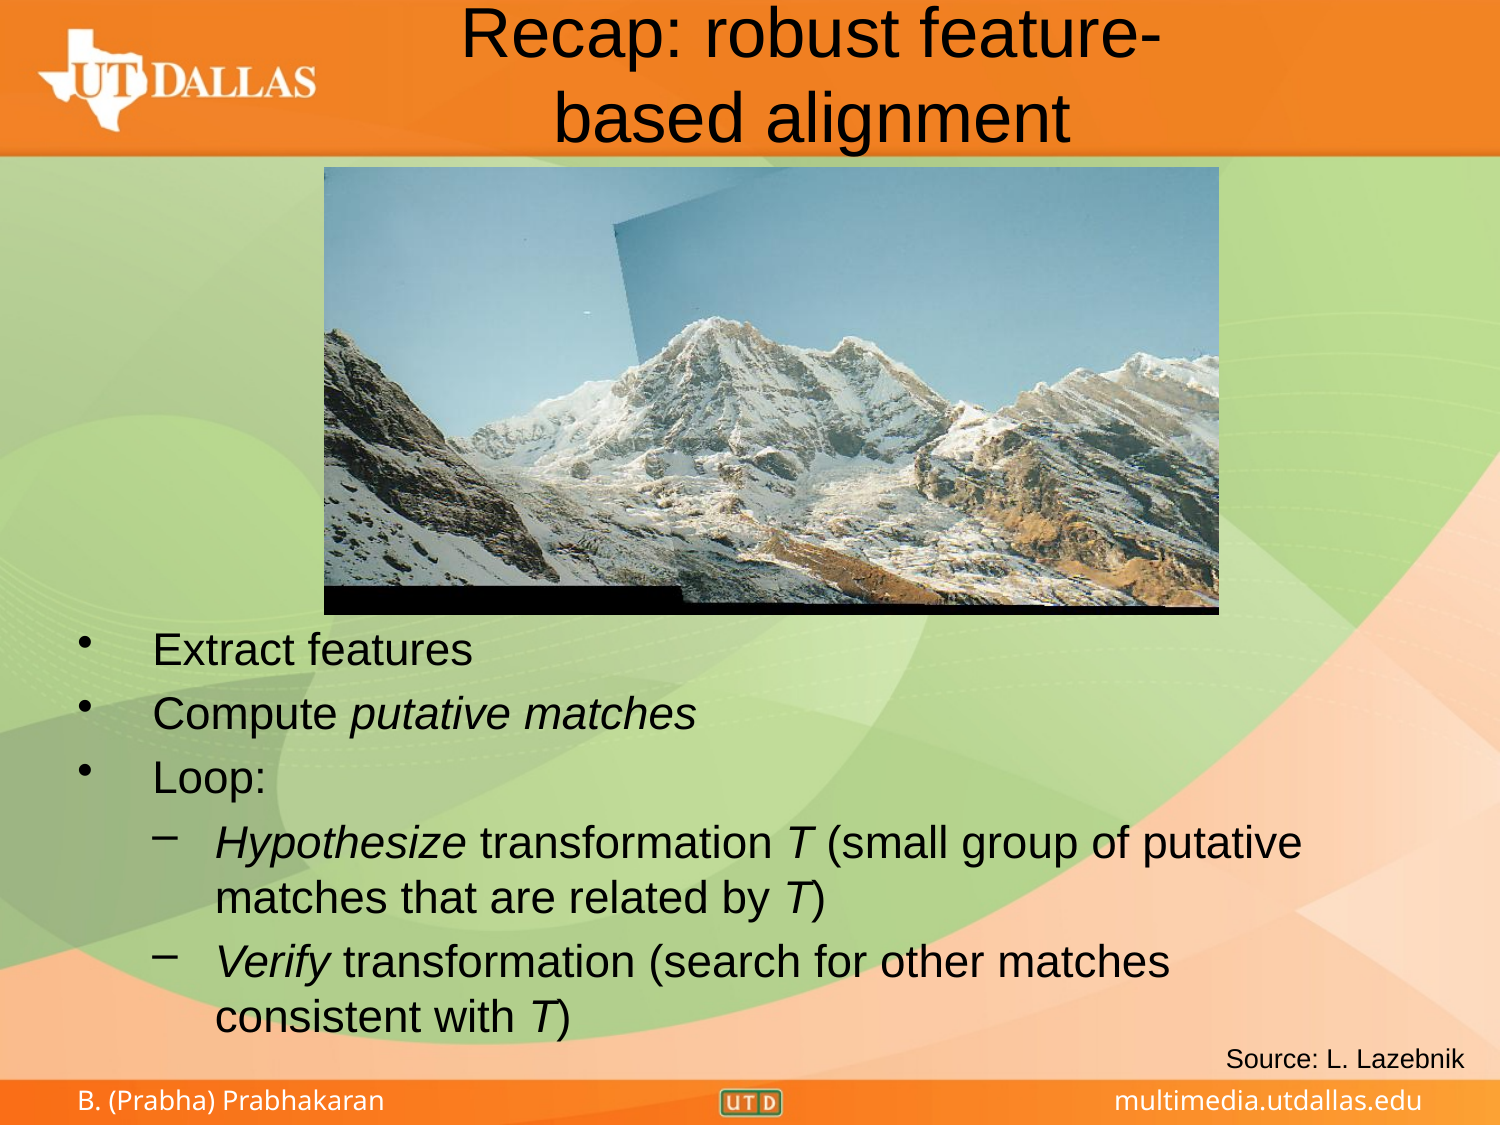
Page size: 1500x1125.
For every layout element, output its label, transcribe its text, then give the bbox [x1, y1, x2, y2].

list Extract features Compute putative matches Loop: Hypothesize transformation T (small group of putative matches that are related by T) Verify transformation (search for other matches consistent with T) [62, 612, 1338, 1125]
picture [1338, 1082, 1500, 1125]
title Recap: robust feature- based alignment [174, 0, 1451, 166]
picture [0, 0, 1500, 1125]
text_box Source: L. Lazebnik [1211, 1033, 1500, 1082]
